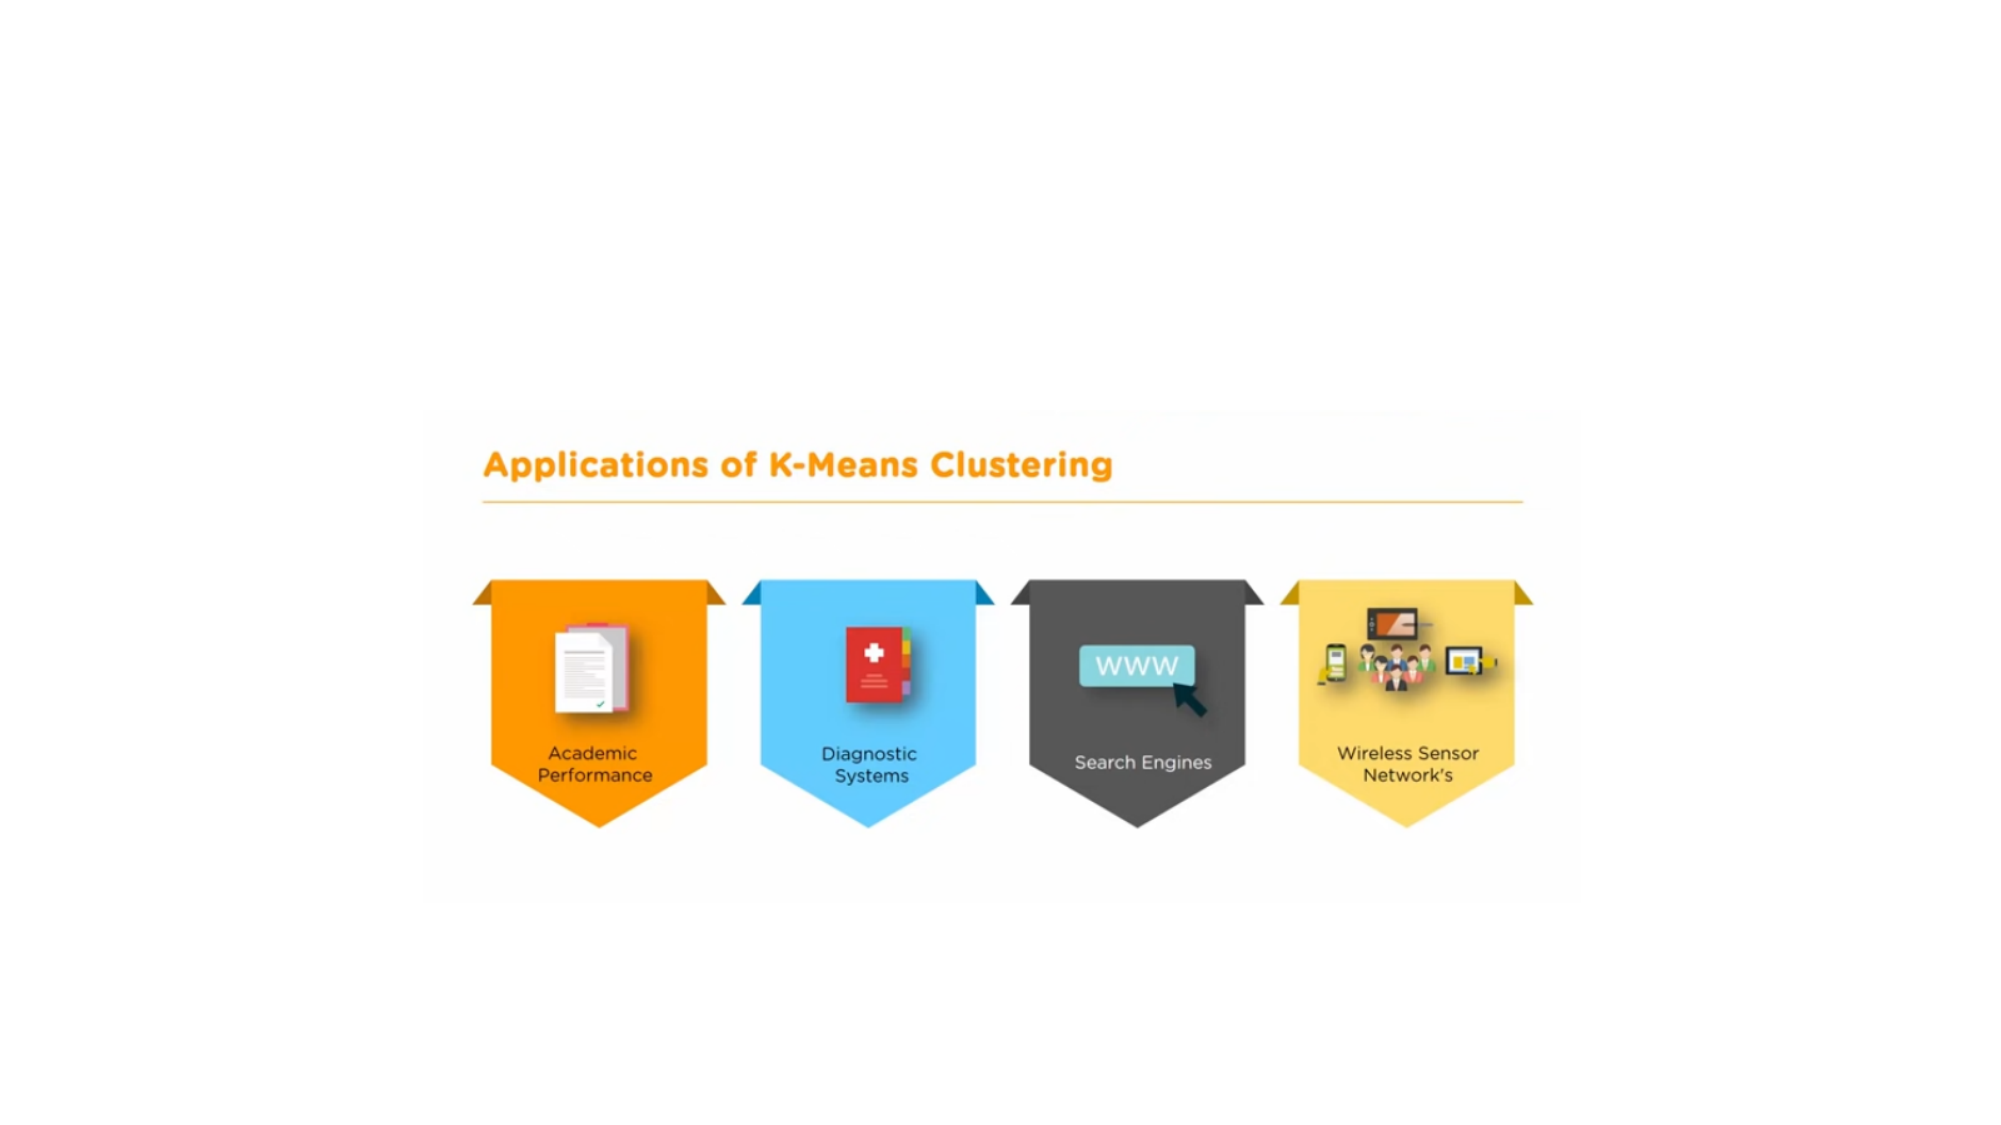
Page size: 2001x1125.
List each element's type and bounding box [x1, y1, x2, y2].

list [419, 410, 1581, 903]
